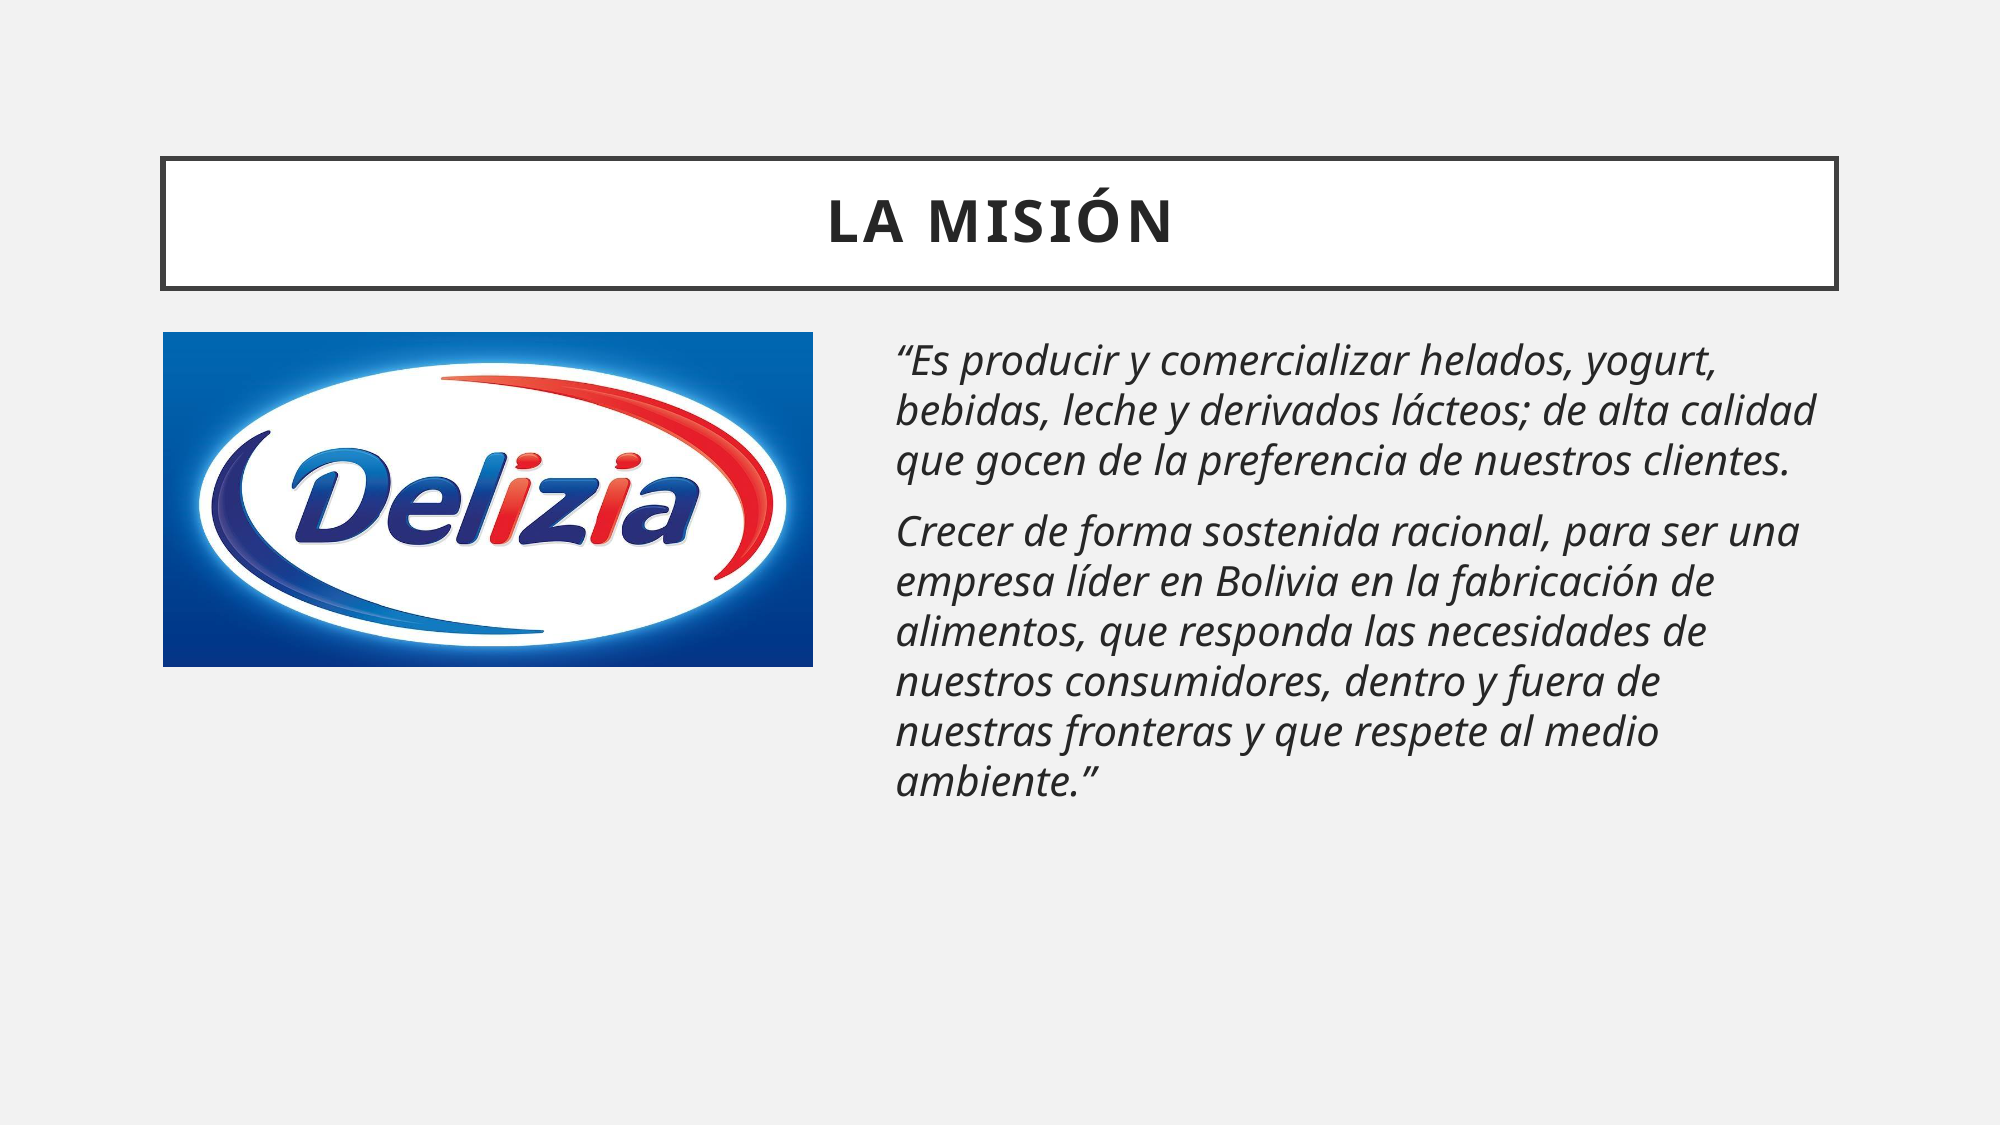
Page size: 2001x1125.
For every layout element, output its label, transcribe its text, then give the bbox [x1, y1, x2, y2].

title La Misión [160, 156, 1839, 291]
text_box “Es producir y comercializar helados, yogurt, bebidas, leche y derivados lácteos; de alta calidad que gocen de la preferencia de nuestros clientes. Crecer de forma sostenida racional, para ser una empresa líder en Bolivia en la fabricación de alimentos, que responda las necesidades de nuestros consumidores, dentro y fuera de nuestras fronteras y que respete al medio ambiente.” [880, 326, 1837, 987]
picture [162, 332, 813, 667]
